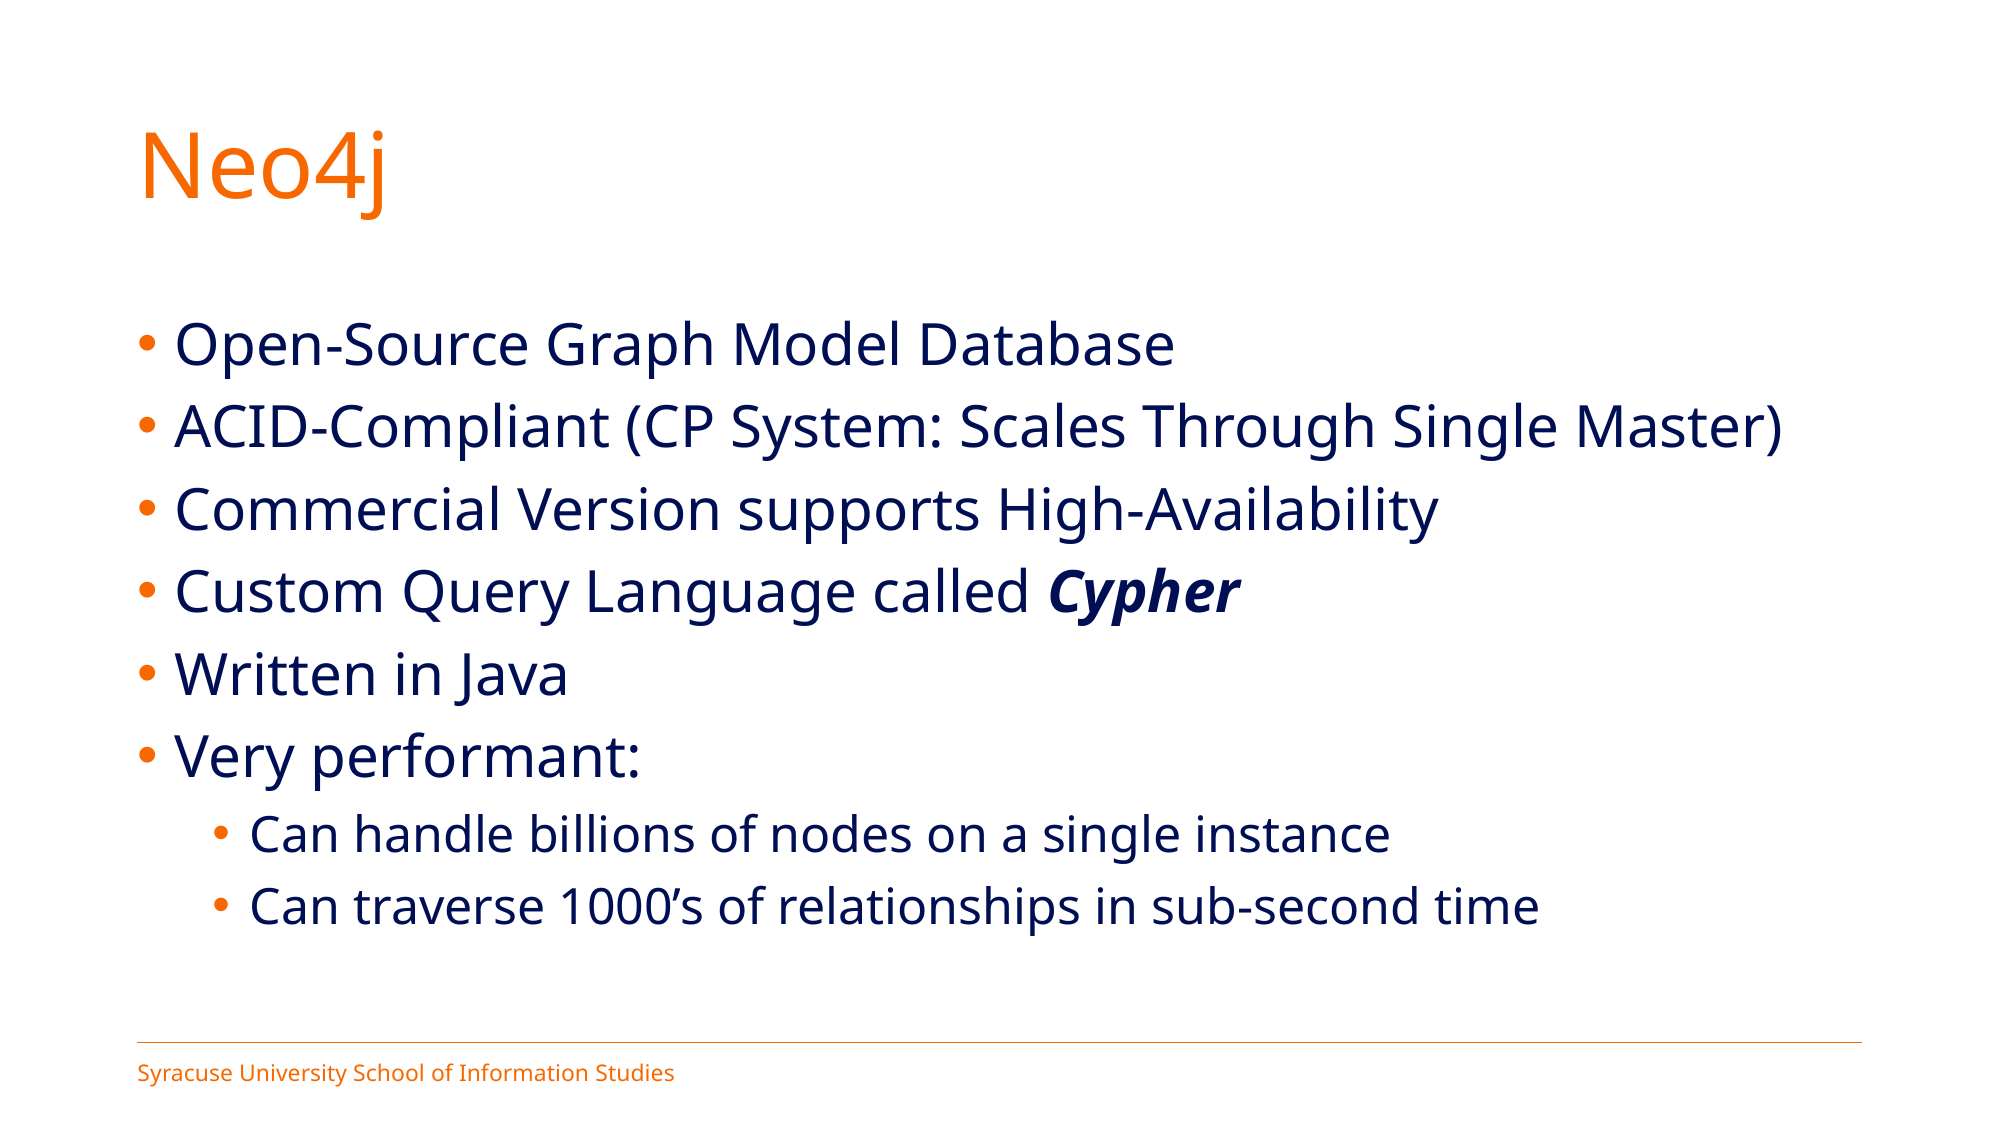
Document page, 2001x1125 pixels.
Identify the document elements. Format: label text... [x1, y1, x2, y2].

title Neo4j [137, 59, 1863, 278]
list Open-Source Graph Model Database ACID-Compliant (CP System: Scales Through Single Master) Commercial Version supports High-Availability Custom Query Language called Cypher Written in Java Very performant: Can handle billions of nodes on a single instance Can traverse 1000’s of relationships in sub-second time [137, 299, 1863, 1014]
